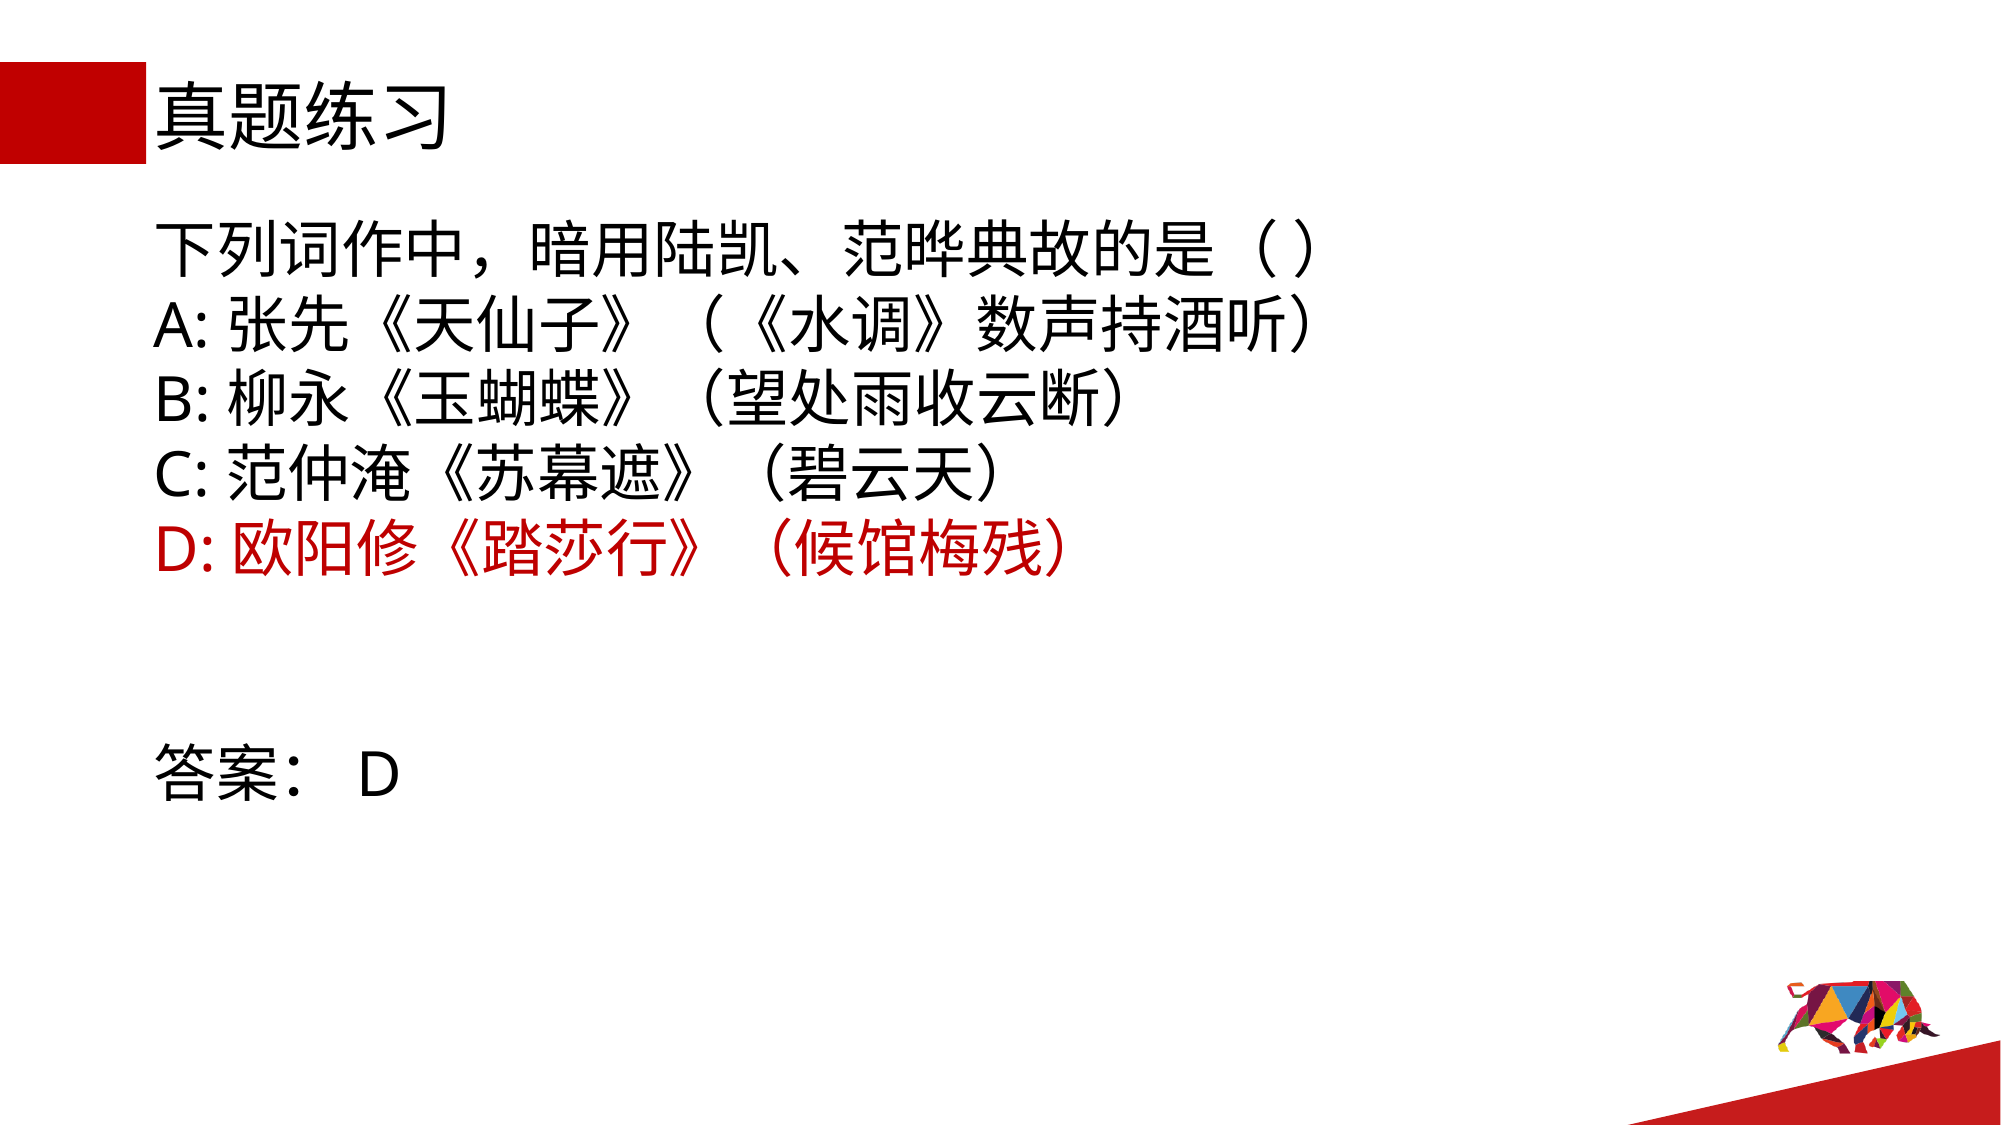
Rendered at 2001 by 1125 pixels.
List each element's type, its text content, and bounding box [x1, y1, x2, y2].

title 真题练习 [145, 61, 1947, 203]
picture [1872, 981, 1941, 1059]
list 下列词作中，暗用陆凯、范晔典故的是（ ） A:张先《天仙子》（《水调》数声持酒听） B:柳永《玉蝴蝶》（望处雨收云断） C:范仲淹《苏幕遮》（碧云天） D:欧阳修《踏莎行》（候馆梅残） 答案：D [145, 203, 1872, 1080]
